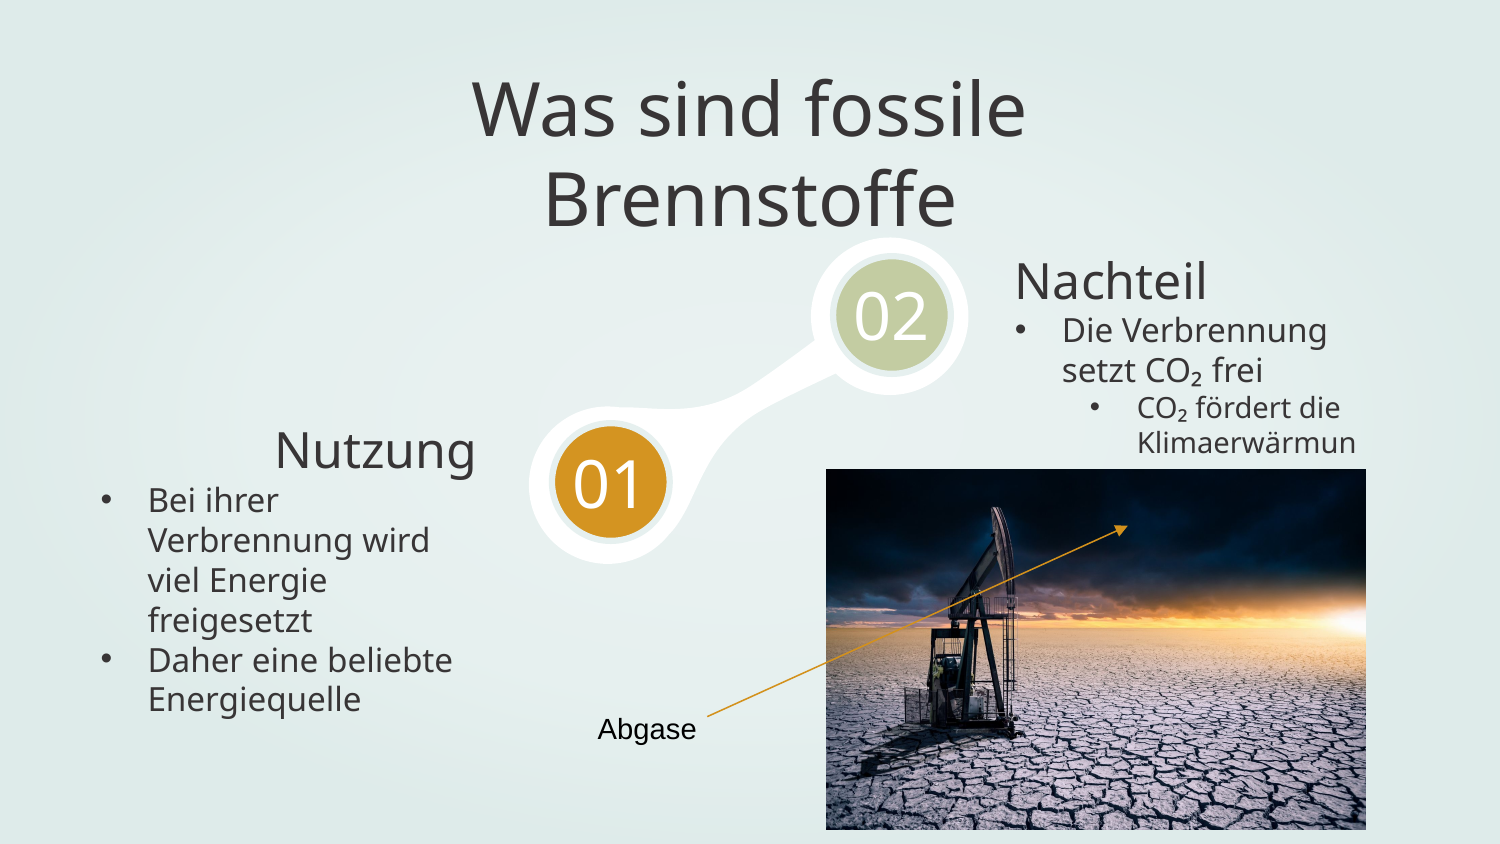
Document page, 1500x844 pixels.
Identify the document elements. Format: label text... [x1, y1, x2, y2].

text_box [848, 256, 936, 275]
title 02 [828, 275, 956, 354]
title Nutzung [162, 398, 493, 463]
subtitle Die Verbrennung setzt CO₂ frei CO₂ fördert die Klimaerwärmung [999, 294, 1375, 438]
text_box [562, 423, 660, 449]
picture [0, 0, 1500, 844]
text_box [562, 515, 660, 541]
text_box [528, 237, 969, 564]
title 01 [548, 449, 674, 515]
text_box [847, 354, 936, 374]
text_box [706, 525, 1129, 717]
text_box Abgase [582, 702, 764, 753]
subtitle Bei ihrer Verbrennung wird viel Energie freigesetzt Daher eine beliebte Energiequelle [85, 463, 493, 608]
title Nachteil [999, 229, 1256, 294]
title Was sind fossile Brennstoffe [397, 46, 1103, 150]
